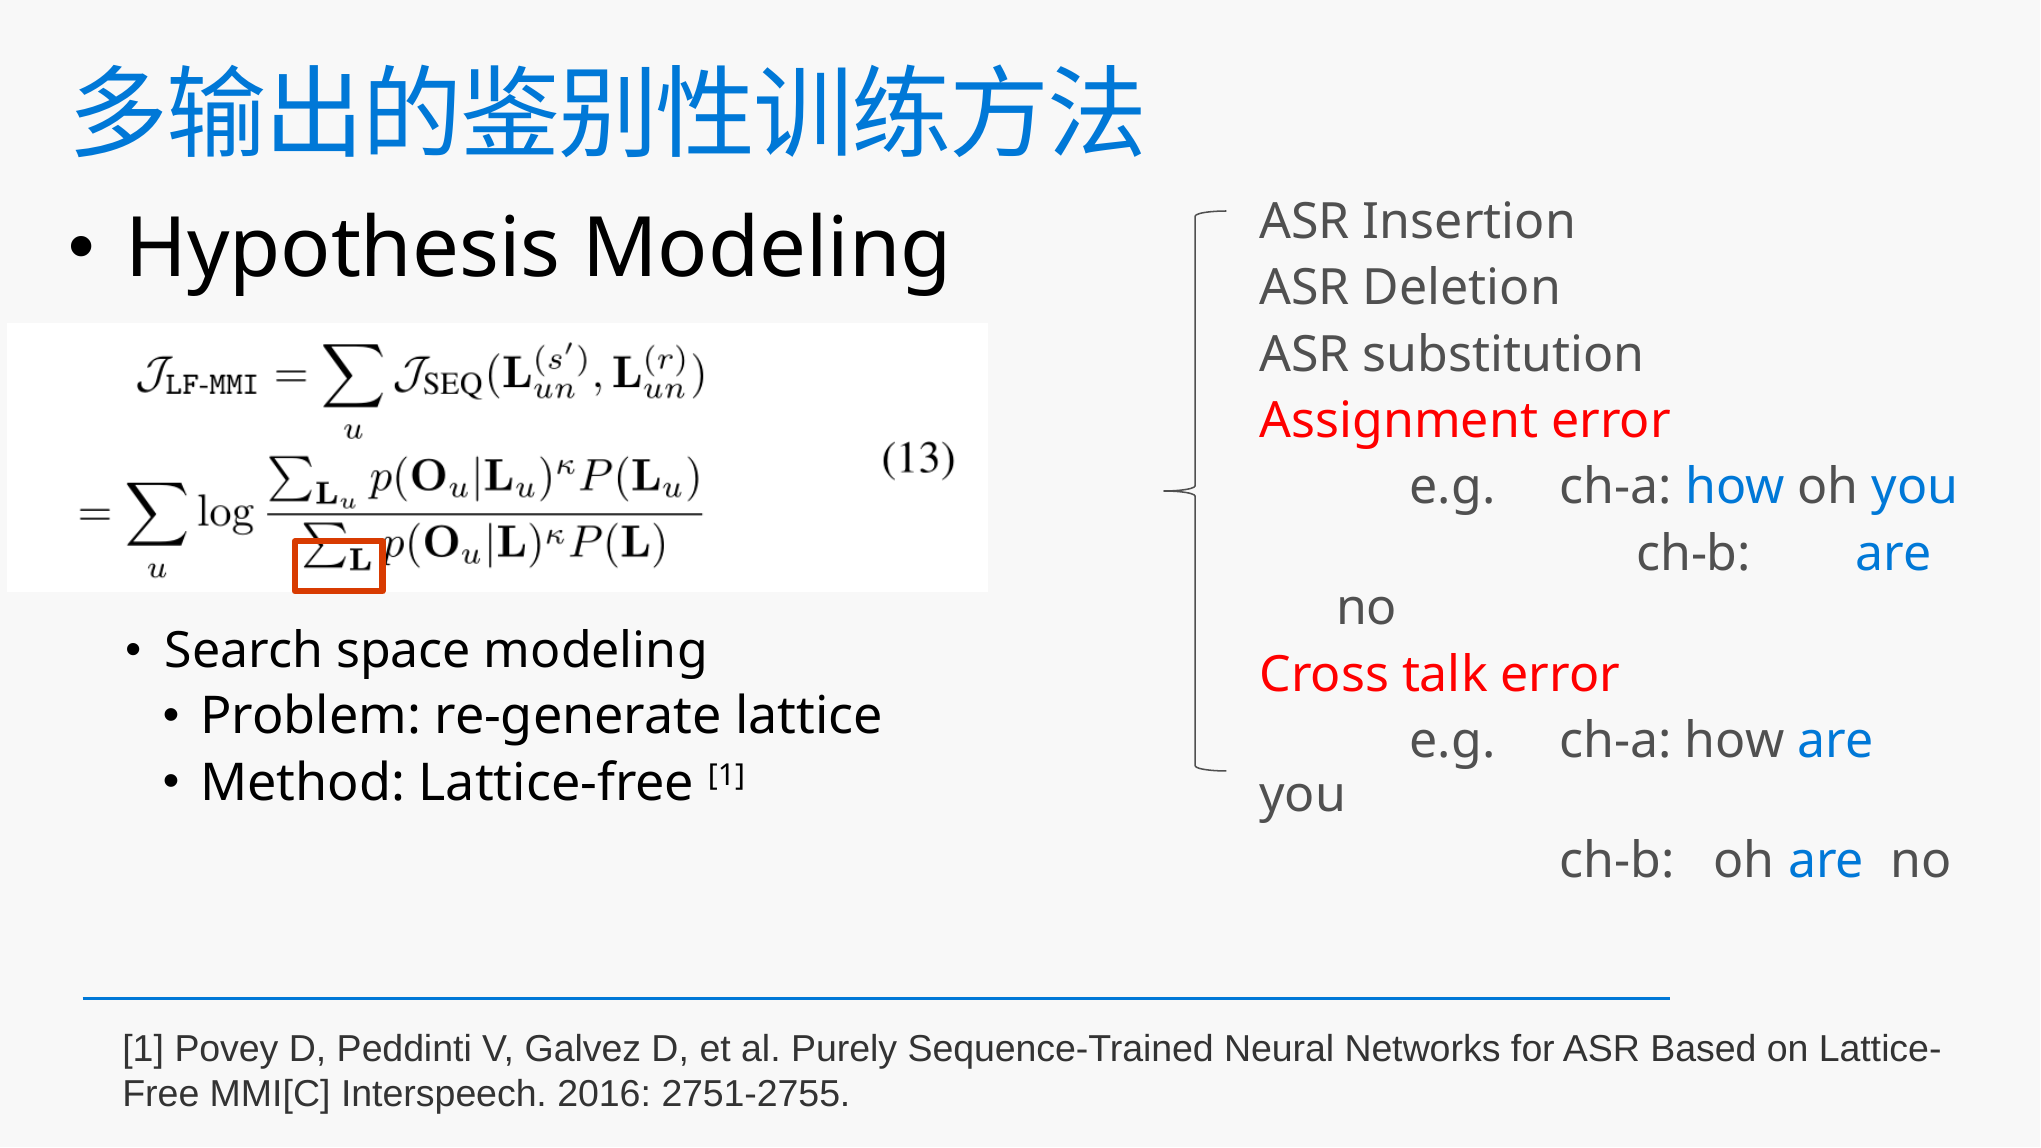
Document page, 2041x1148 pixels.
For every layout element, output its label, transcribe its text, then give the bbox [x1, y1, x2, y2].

text_box [1] Povey D, Peddinti V, Galvez D, et al. Purely Sequence-Trained Neural Networks for ASR Based on Lattice-Free MMI[C] Interspeech. 2016: 2751-2755. [107, 1016, 1958, 1122]
text_box ASR Insertion ASR Deletion ASR substitution Assignment error e.g. ch-a: how oh you ch-b: are no Cross talk error e.g. ch-a: how are you ch-b: oh are no [1229, 199, 1993, 913]
picture [7, 323, 988, 592]
title 多输出的鉴别性训练方法 [45, 48, 1996, 199]
text_box [1163, 210, 1227, 772]
list Hypothesis Modeling Search space modeling Problem: re-generate lattice Method: Lattice-free [1] [45, 199, 1229, 906]
